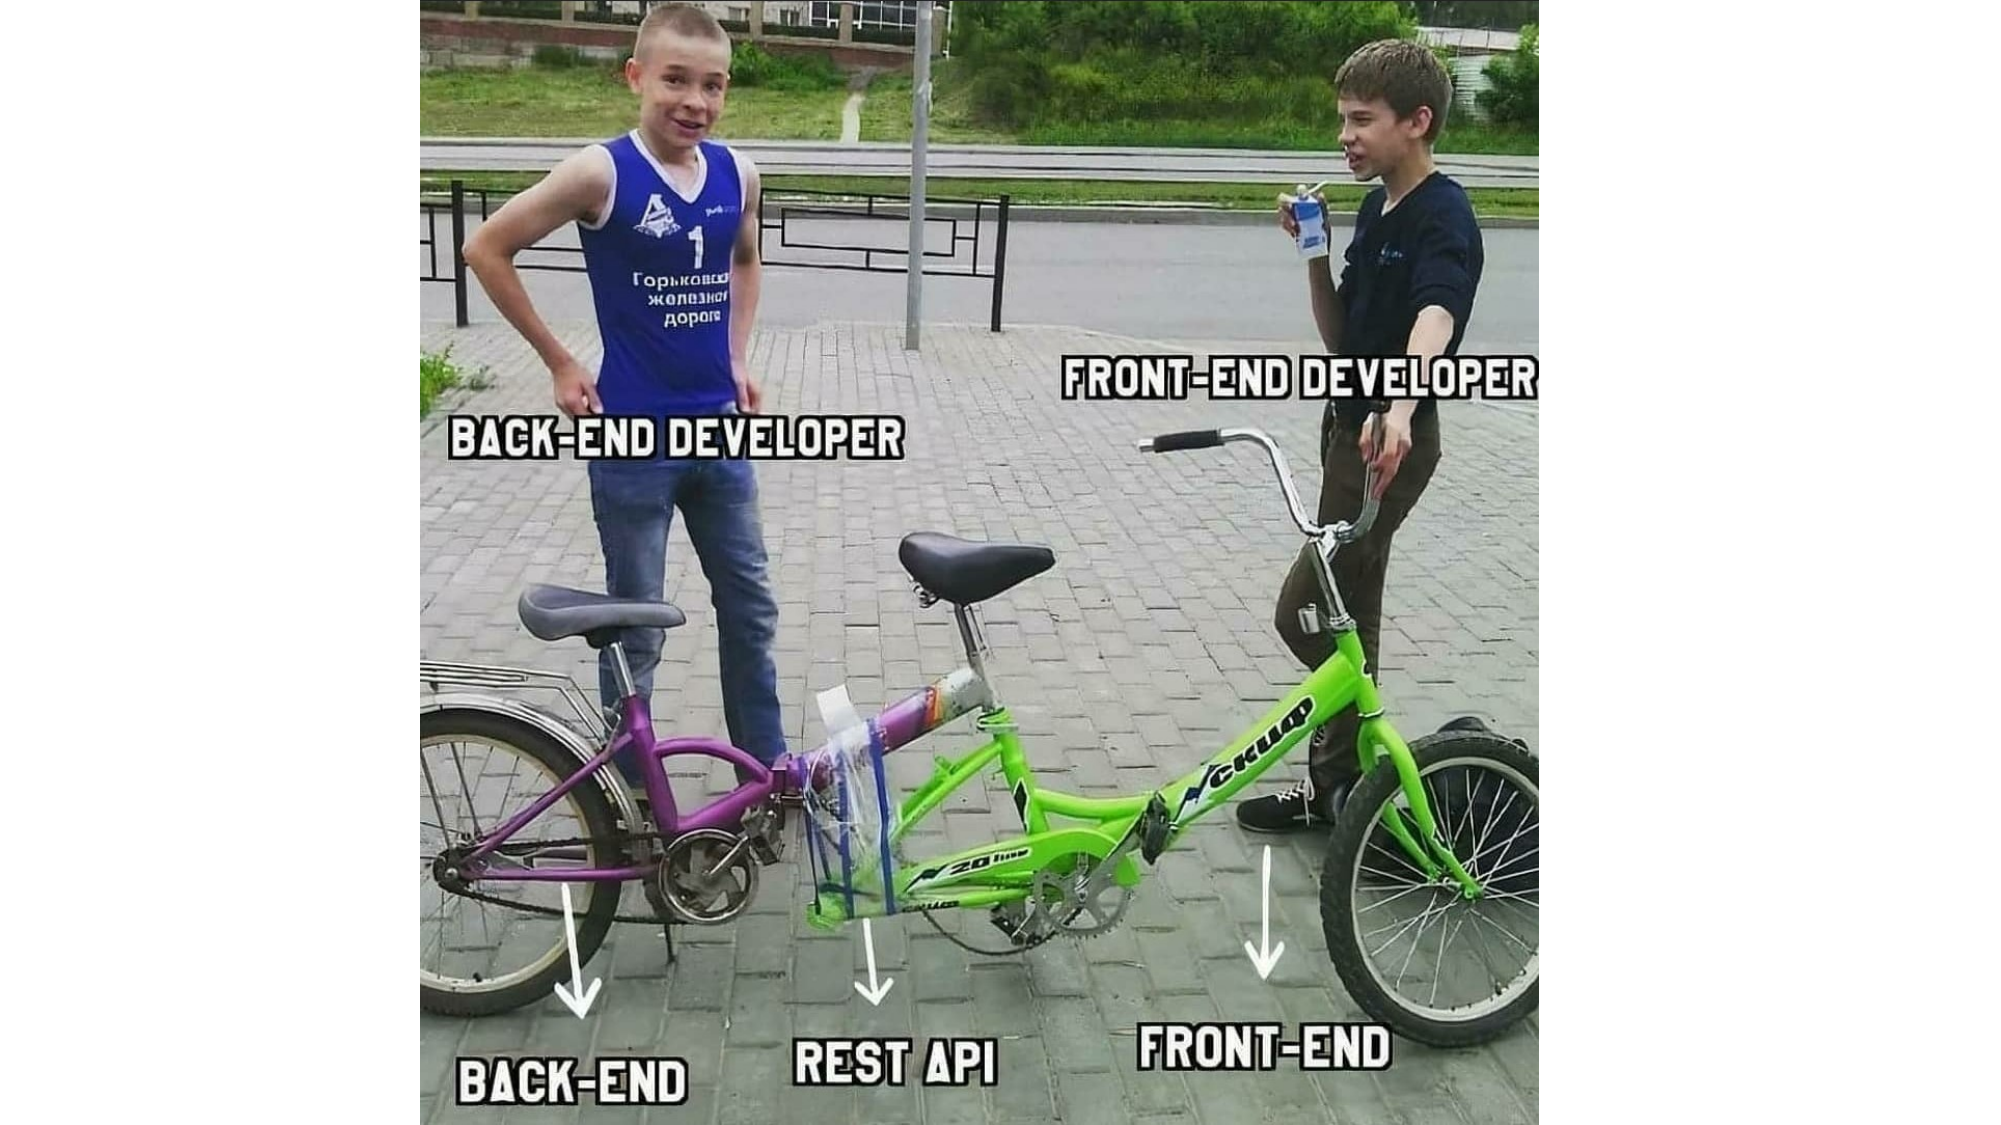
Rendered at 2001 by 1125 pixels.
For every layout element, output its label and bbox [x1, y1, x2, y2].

picture [420, 0, 1539, 1125]
